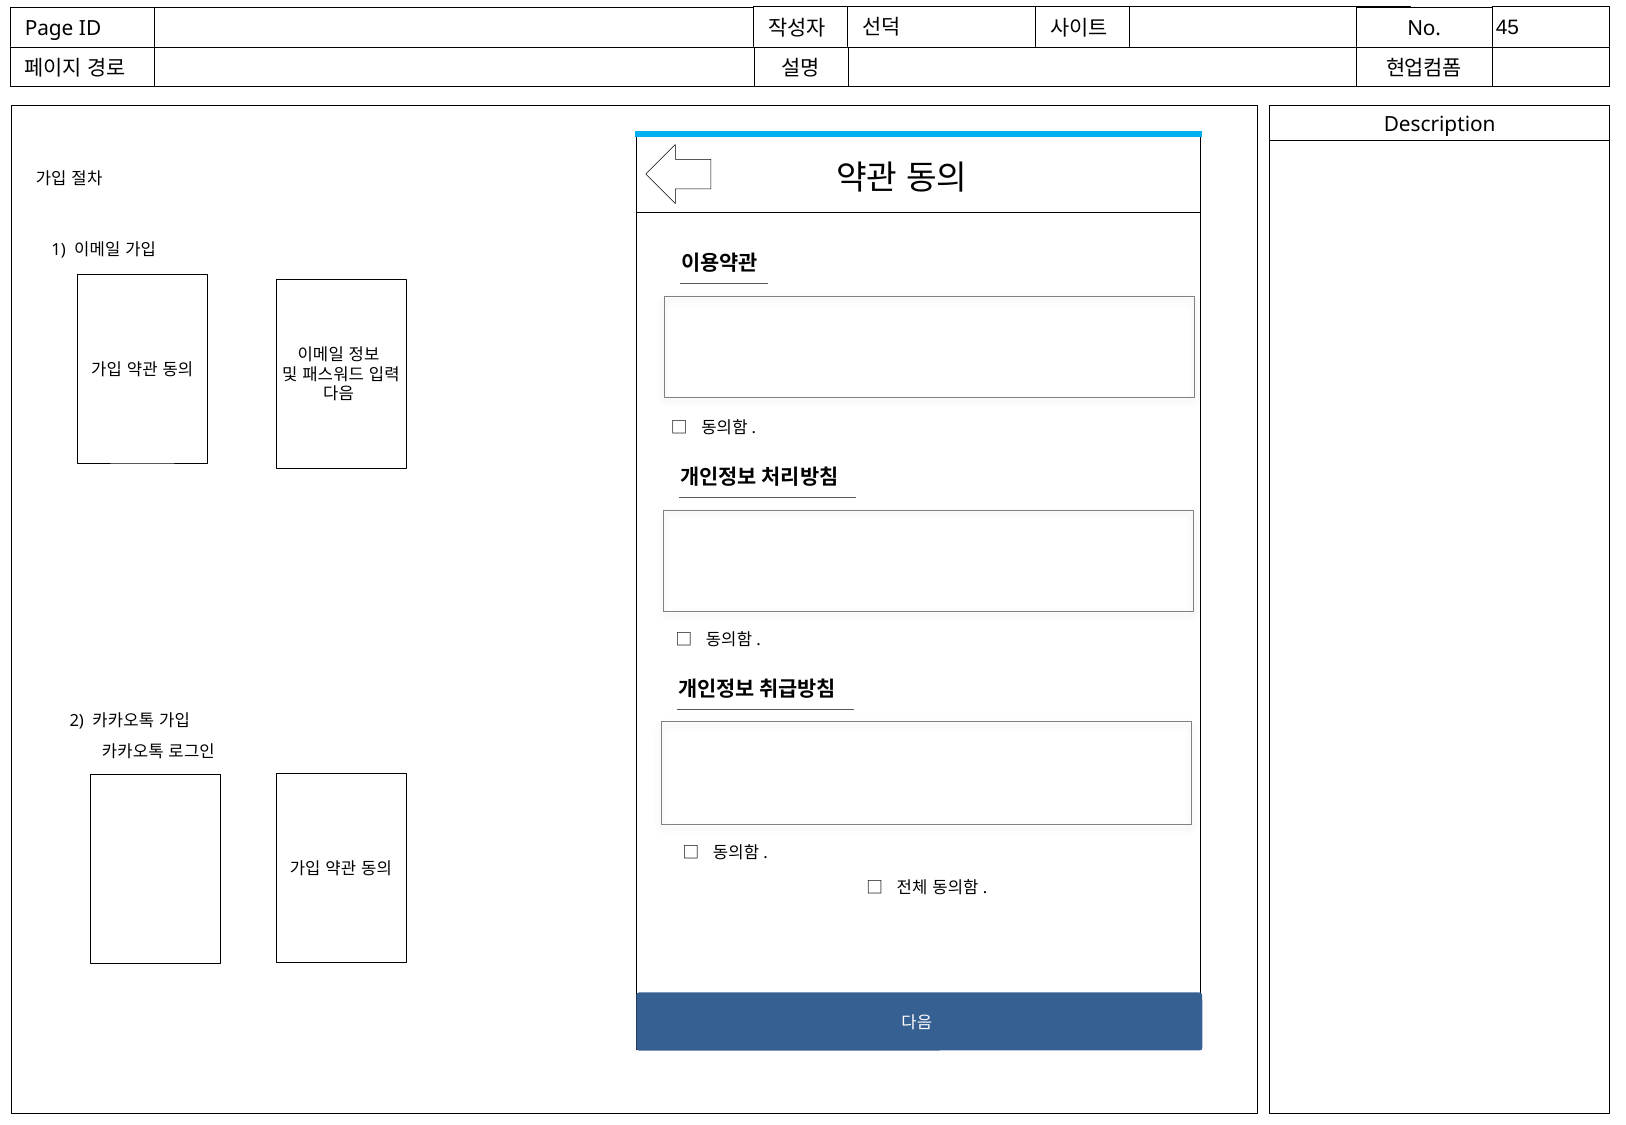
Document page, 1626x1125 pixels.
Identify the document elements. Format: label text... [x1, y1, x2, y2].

text_box [643, 142, 713, 206]
text_box 가입 약관 동의 [75, 272, 209, 465]
text_box [88, 772, 222, 965]
text_box [634, 138, 1203, 214]
text_box □ 동의함. [660, 621, 776, 657]
text_box □ 동의함. [656, 409, 771, 444]
text_box [663, 296, 1195, 398]
text_box 1) 이메일 가입 [36, 231, 177, 267]
text_box 약관 동의 [776, 149, 1067, 204]
text_box □ 전체 동의함. [851, 869, 1003, 905]
text_box 이메일 정보 및 패스워드 입력 다음 [274, 277, 408, 470]
text_box [634, 213, 1203, 992]
text_box 2) 카카오톡 가입 [54, 702, 206, 738]
text_box □ 동의함. [667, 834, 783, 869]
text_box 다음 [634, 990, 1205, 1053]
text_box 개인정보 처리방침 [665, 456, 909, 497]
text_box 가입 절차 [21, 160, 376, 196]
text_box [662, 509, 1194, 612]
text_box 카카오톡 로그인 [87, 733, 235, 768]
text_box [660, 721, 1192, 825]
text_box 이용약관 [666, 242, 910, 283]
text_box 가입 약관 동의 [274, 771, 408, 964]
text_box 개인정보 취급방침 [663, 667, 907, 708]
